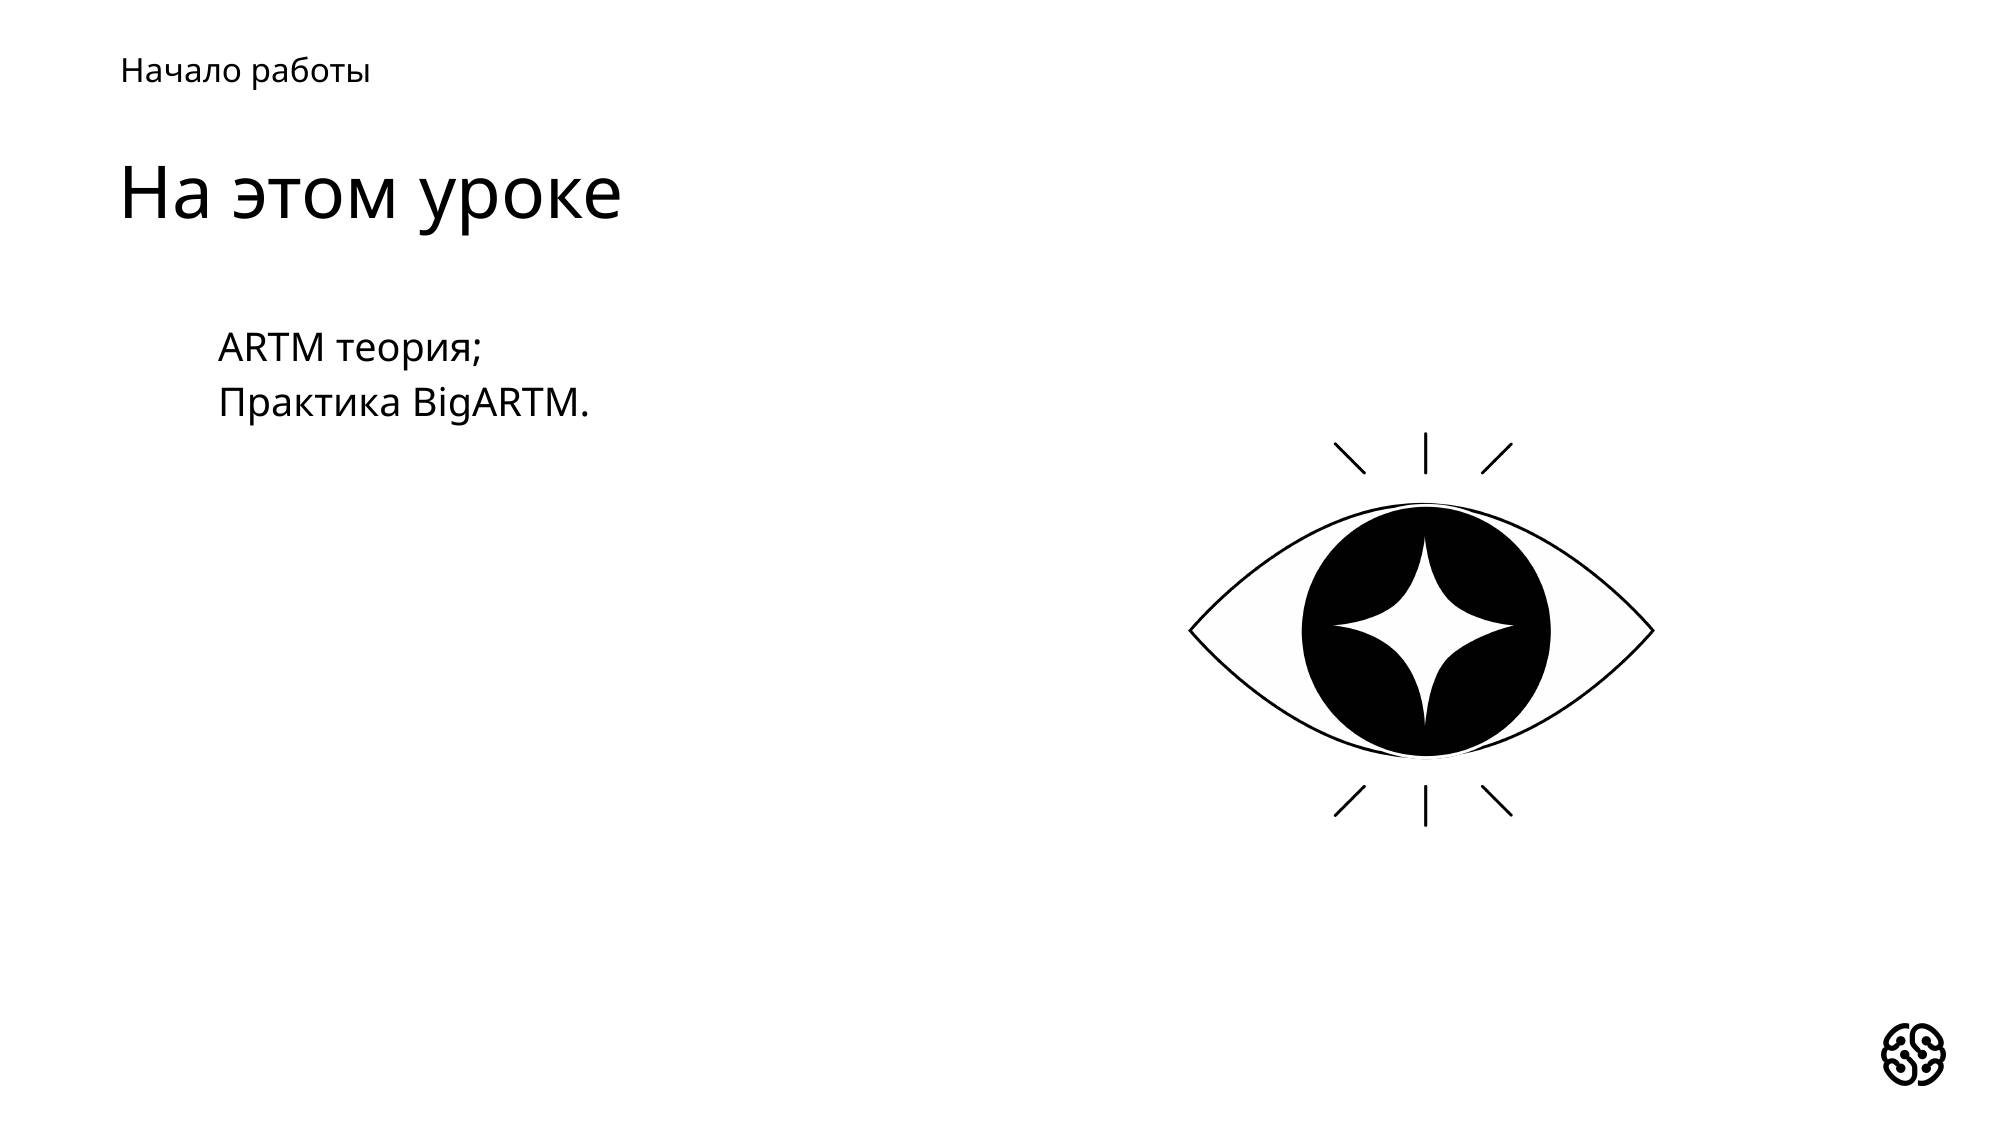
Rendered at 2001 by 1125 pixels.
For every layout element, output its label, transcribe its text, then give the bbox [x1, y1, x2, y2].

picture [1187, 432, 1655, 827]
text_box ARTM теория; Практика BigARTM. [118, 315, 1882, 968]
picture [1881, 1023, 1946, 1086]
text_box Начало работы [118, 33, 1882, 112]
text_box На этом уроке [118, 157, 1882, 315]
